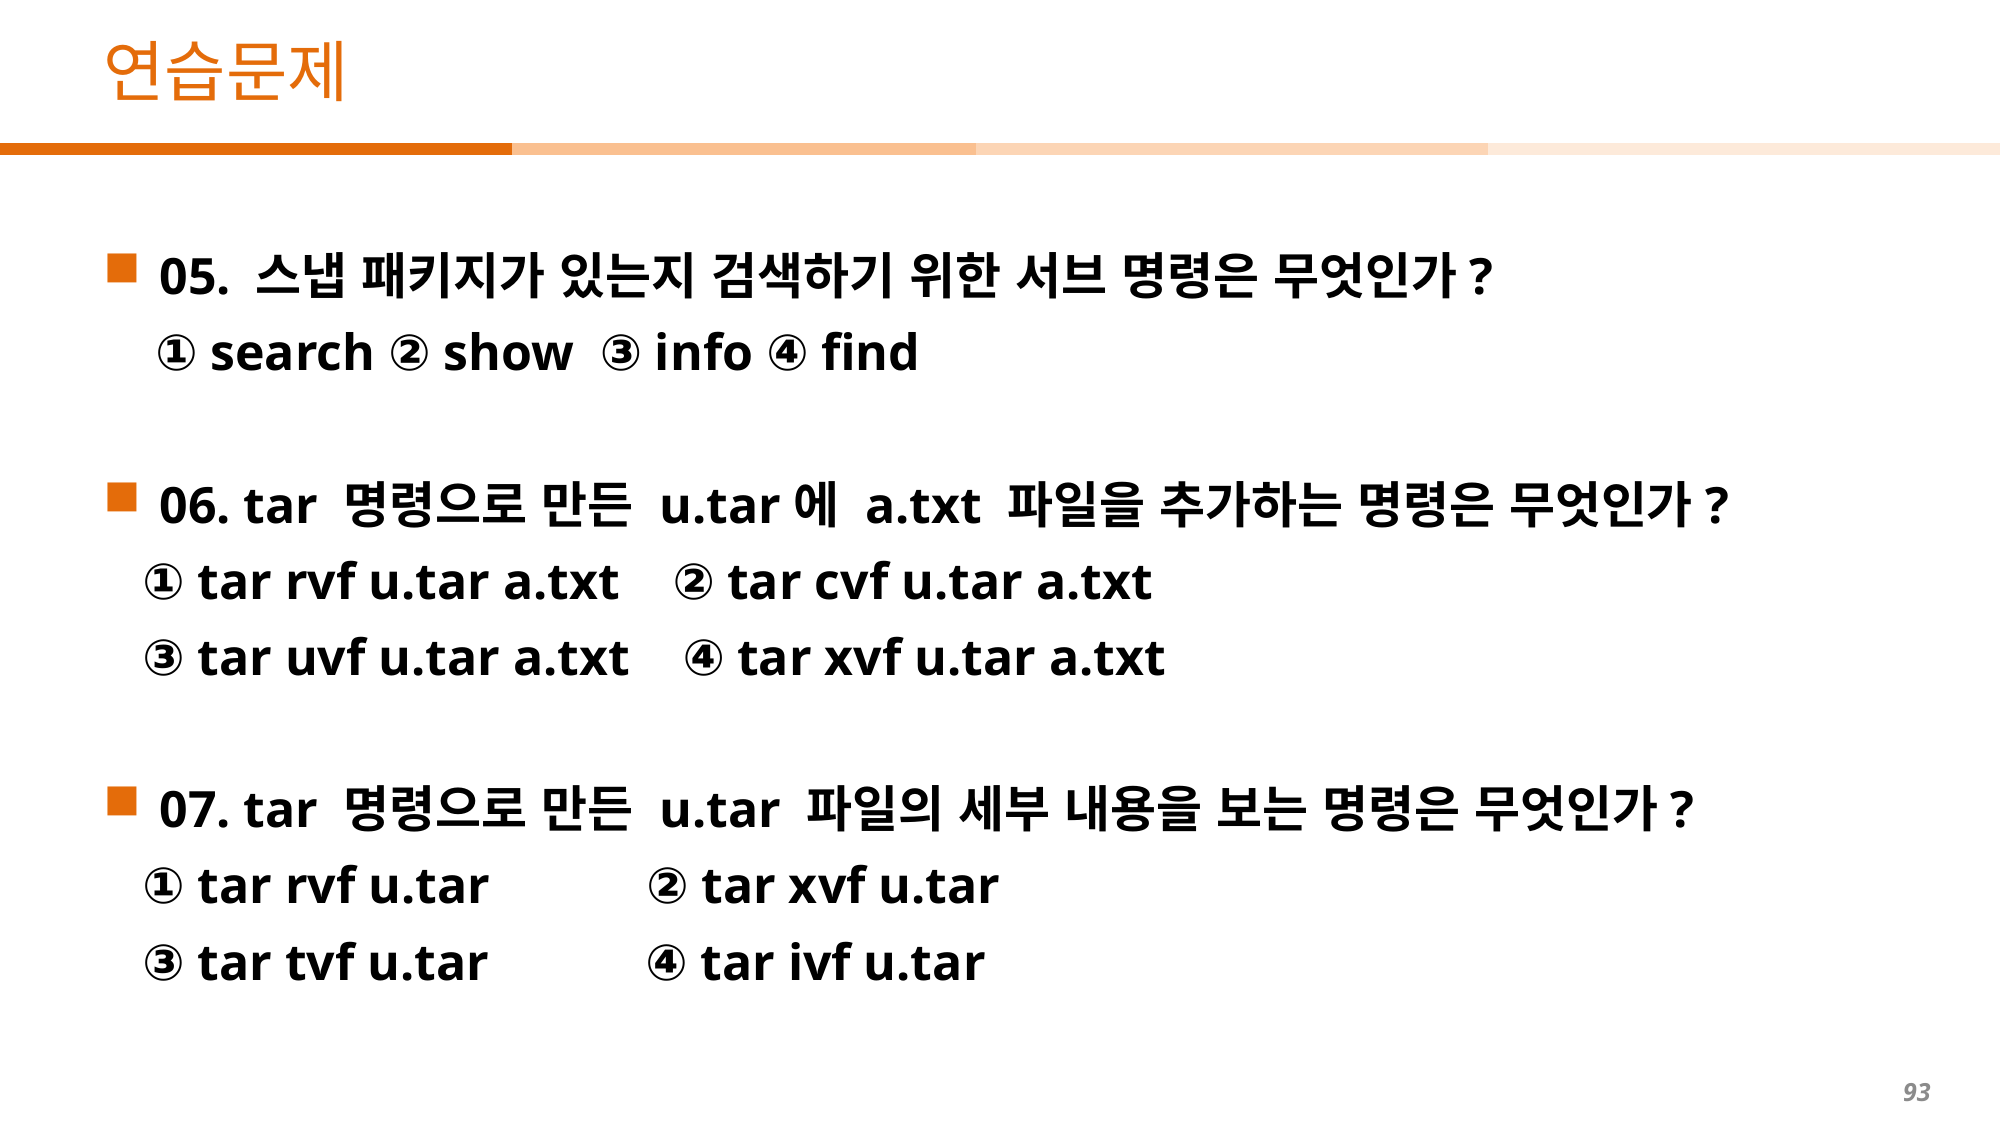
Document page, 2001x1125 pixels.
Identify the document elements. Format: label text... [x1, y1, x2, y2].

list 05. 스냅 패키지가 있는지 검색하기 위한 서브 명령은 무엇인가? ① search ② show ③ info ④ find 06. tar 명령으로 만든 u.tar에 a.txt 파일을 추가하는 명령은 무엇인가? ① tar rvf u.tar a.txt ② tar cvf u.tar a.txt ③ tar uvf u.tar a.txt ④ tar xvf u.tar a.txt 07. tar 명령으로 만든 u.tar 파일의 세부 내용을 보는 명령은 무엇인가? ① tar rvf u.tar ② tar xvf u.tar ③ tar tvf u.tar ④ tar ivf u.tar [88, 160, 1920, 1083]
title 연습문제 [88, 18, 1920, 122]
